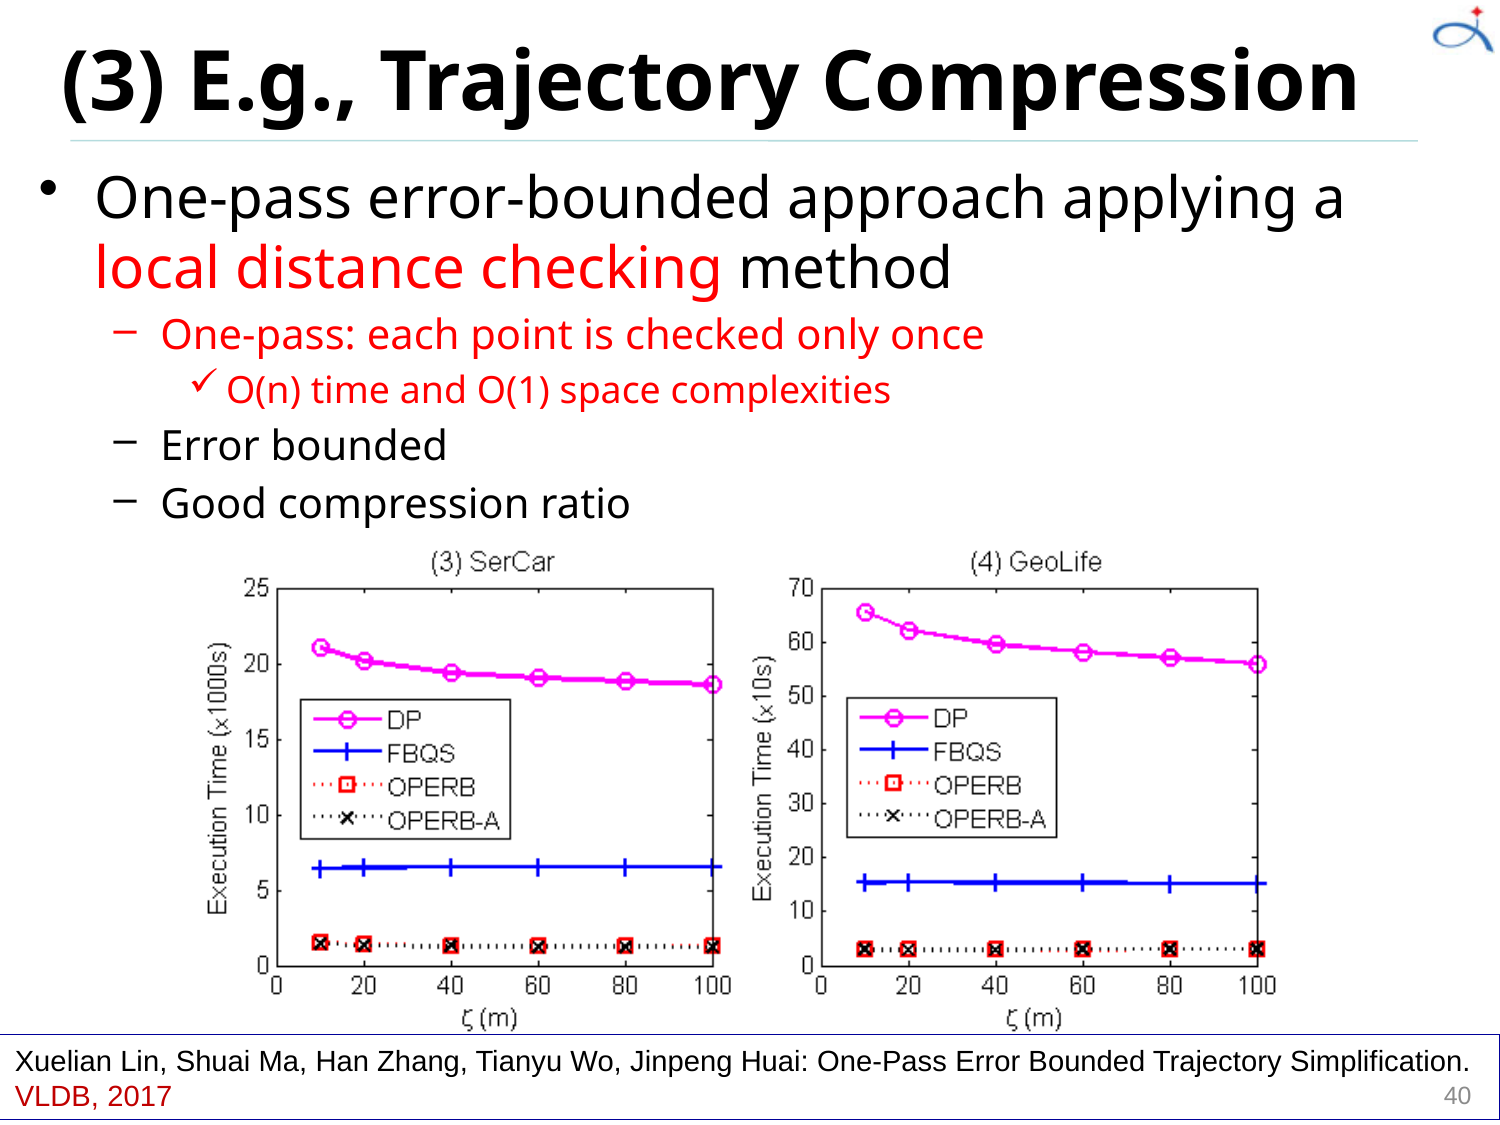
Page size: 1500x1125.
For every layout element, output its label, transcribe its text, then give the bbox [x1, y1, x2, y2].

picture [1432, 5, 1495, 55]
picture [198, 538, 1290, 1056]
slide_number 40 [1136, 1120, 1487, 1125]
text_box Xuelian Lin, Shuai Ma, Han Zhang, Tianyu Wo, Jinpeng Huai: One-Pass Error Bounded Trajectory Simplification. VLDB, 2017 [0, 1034, 1500, 1120]
list One-pass error-bounded approach applying a local distance checking method One-pass: each point is checked only once O(n) time and O(1) space complexities Error bounded Good compression ratio [23, 152, 1454, 552]
title (3) E.g., Trajectory Compression [46, 11, 1454, 143]
